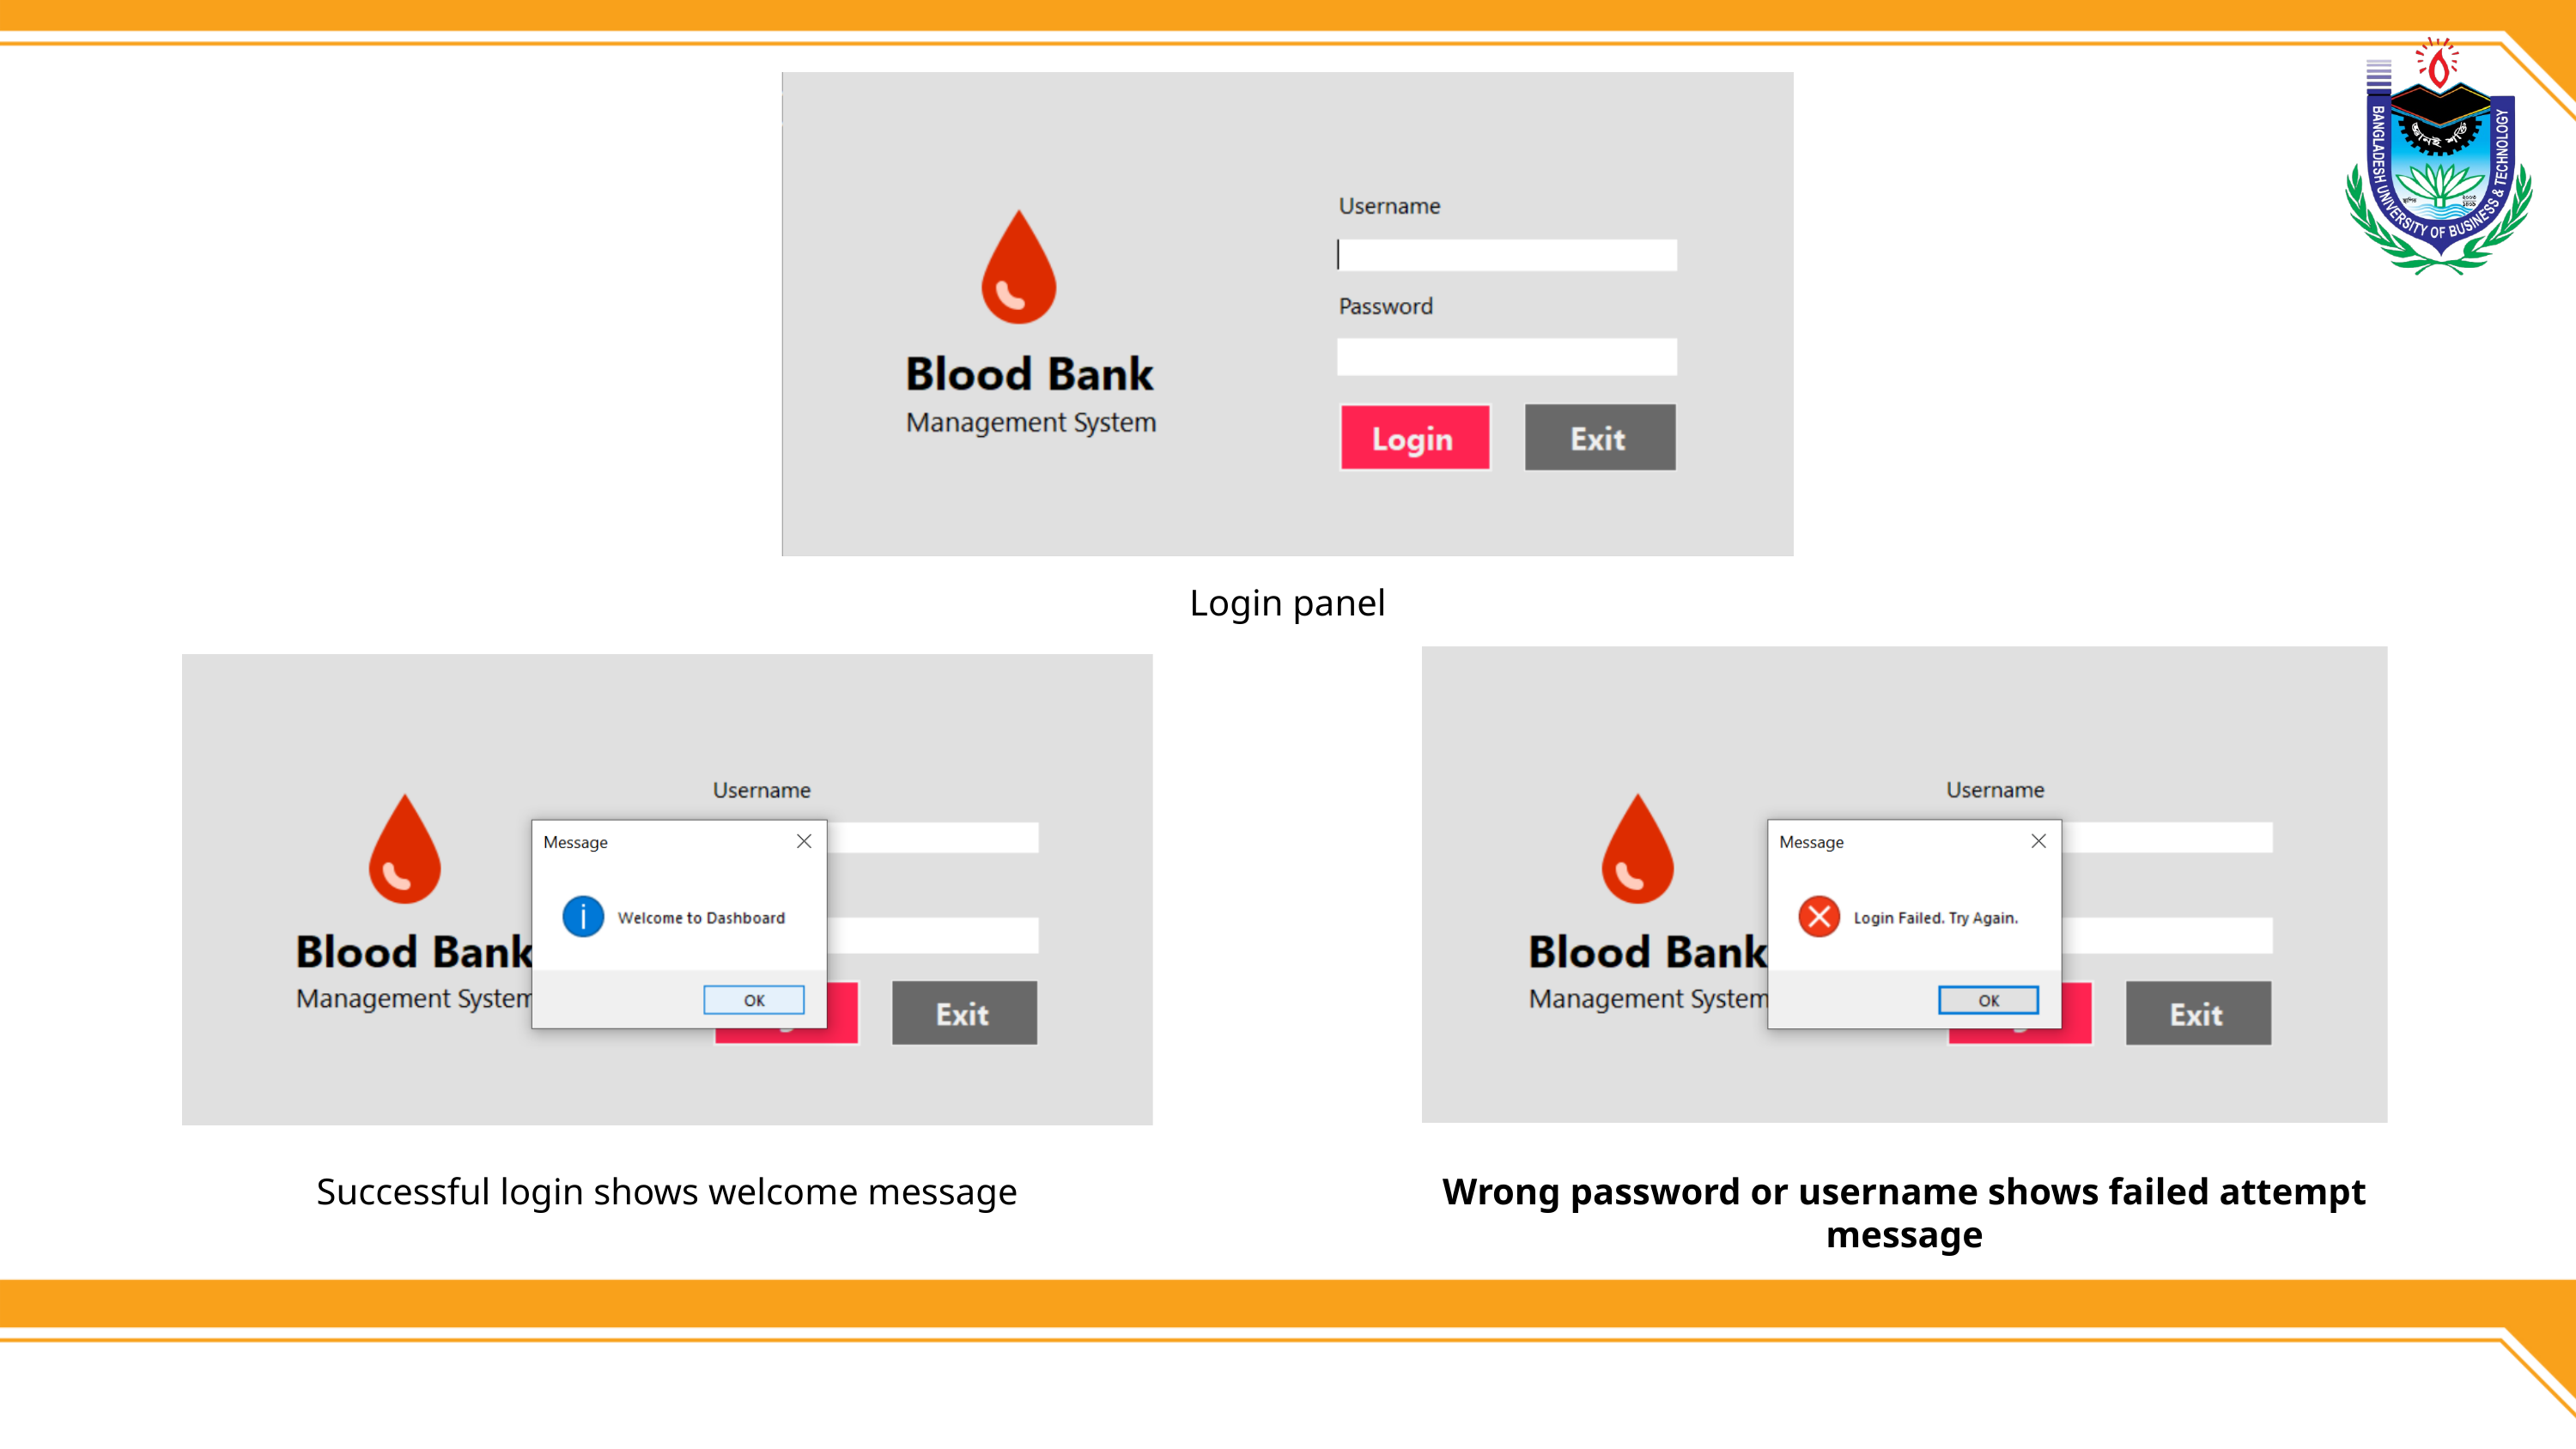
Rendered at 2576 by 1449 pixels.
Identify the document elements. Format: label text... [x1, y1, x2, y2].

picture [2343, 34, 2534, 280]
text_box Wrong password or username shows failed attempt message [1363, 1161, 2447, 1261]
picture [1421, 646, 2388, 1124]
text_box Successful login shows welcome message [270, 1162, 1065, 1218]
text_box Login panel [993, 573, 1583, 630]
picture [781, 72, 1795, 557]
text_box [0, 1178, 2576, 1449]
picture [181, 654, 1153, 1125]
text_box [0, 0, 2576, 255]
